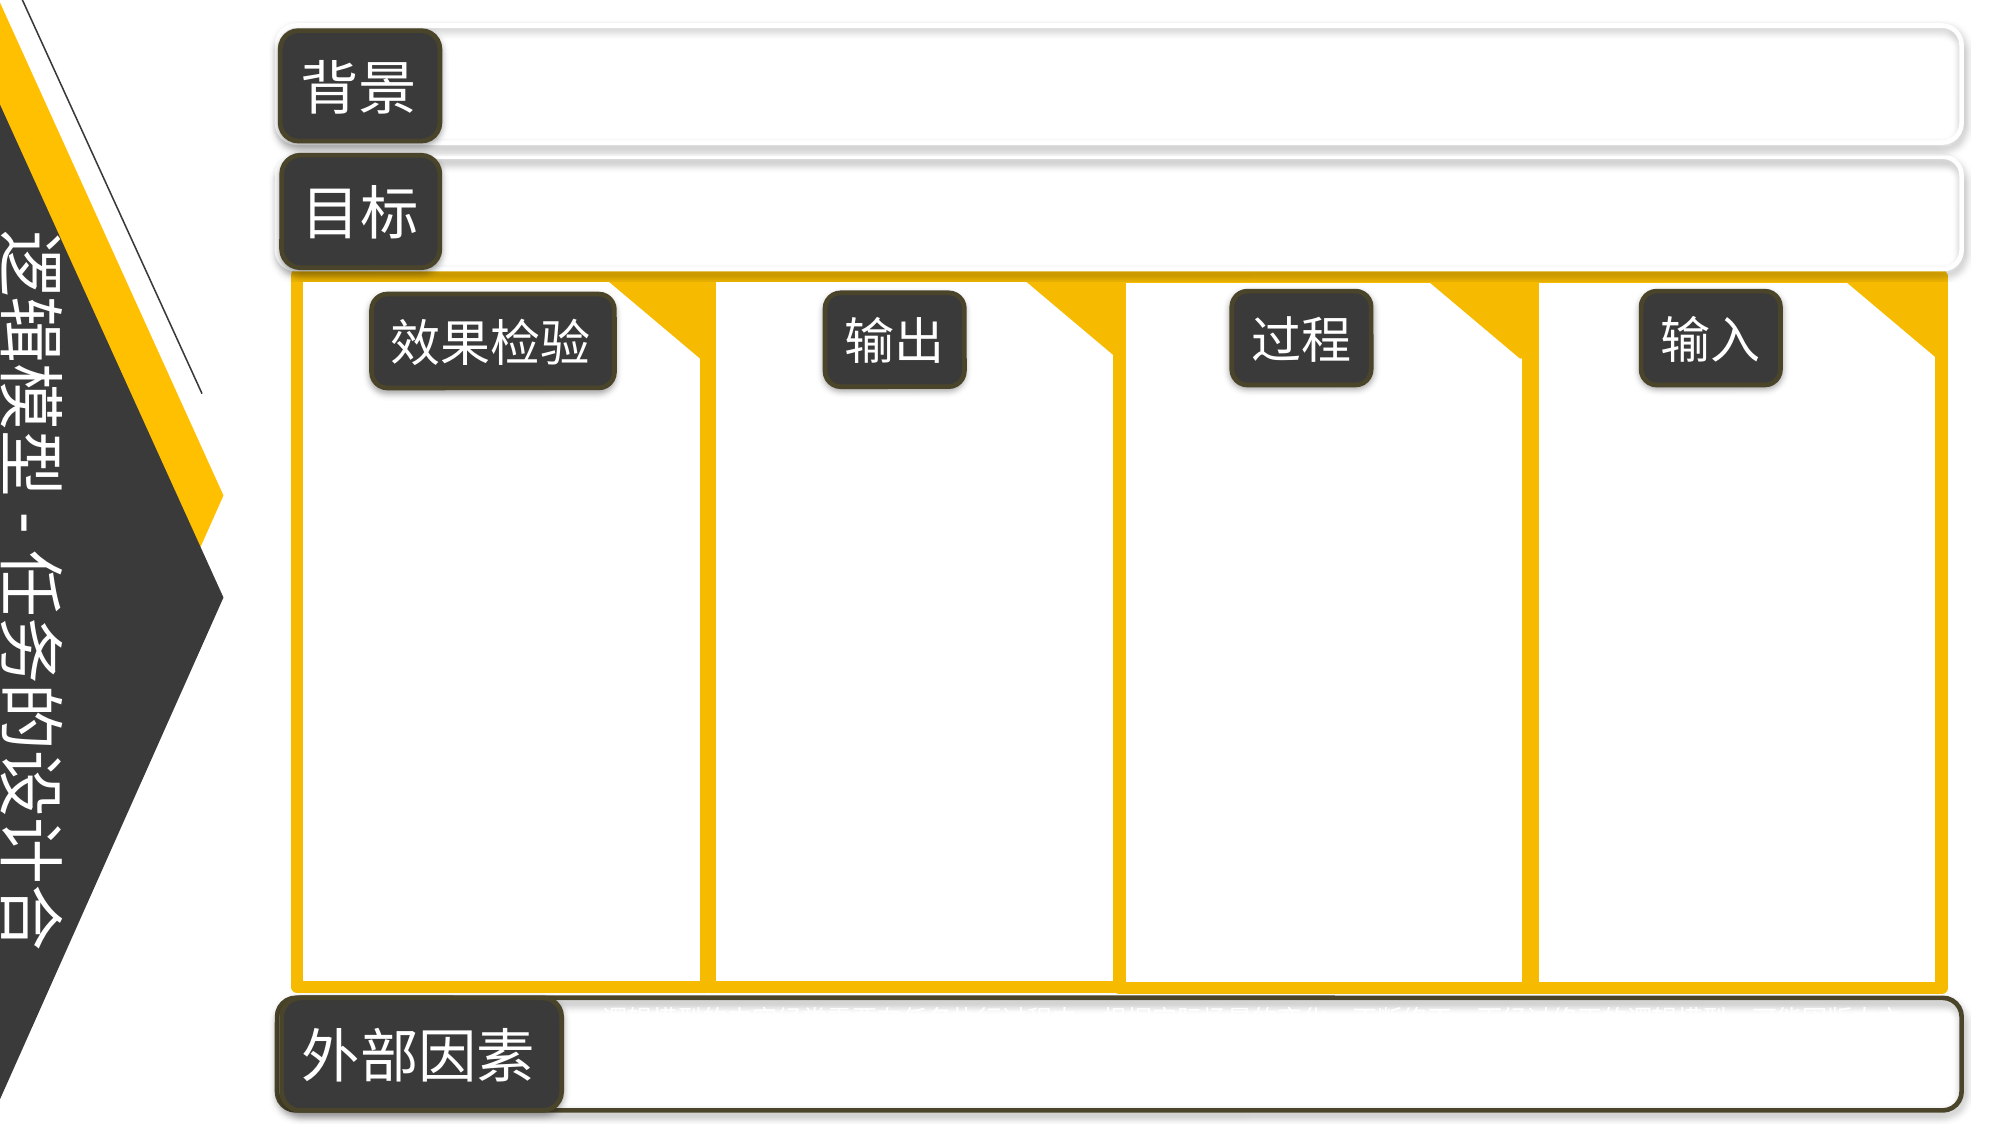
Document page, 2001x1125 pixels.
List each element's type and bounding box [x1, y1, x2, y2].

text_box [276, 25, 1962, 1111]
text_box [0, 0, 224, 1125]
